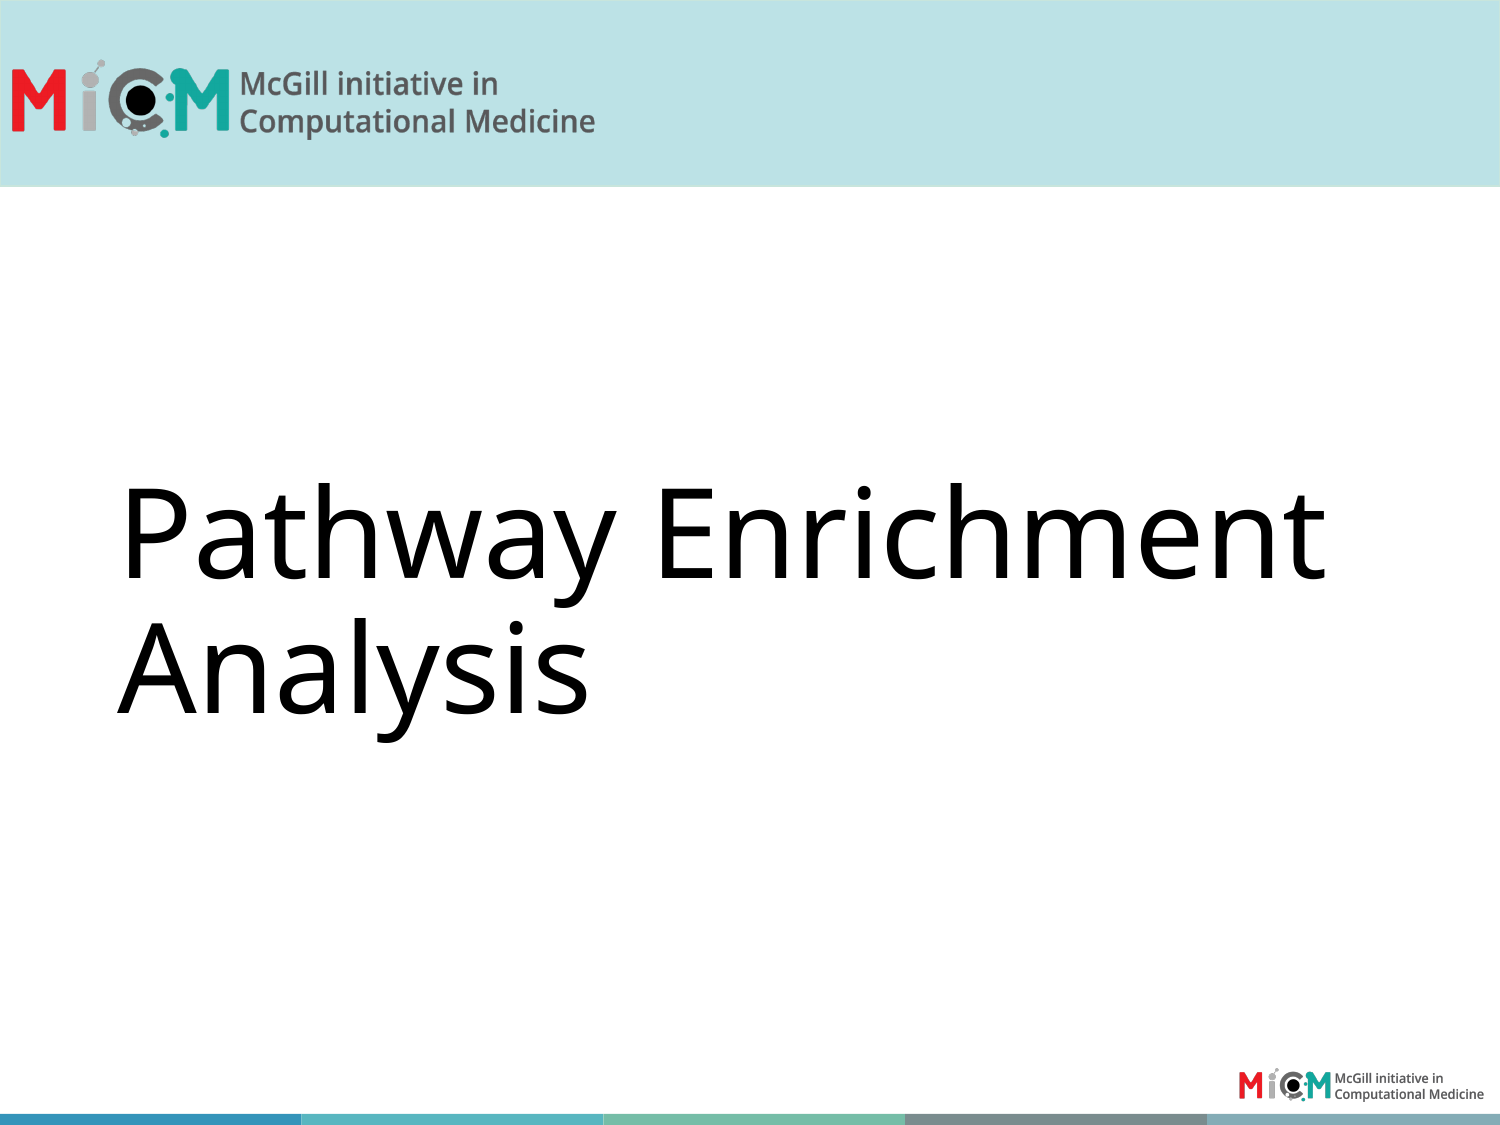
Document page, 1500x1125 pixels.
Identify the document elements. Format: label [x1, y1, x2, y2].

picture [1211, 1051, 1500, 1122]
title [102, 280, 1397, 749]
picture [0, 19, 634, 187]
